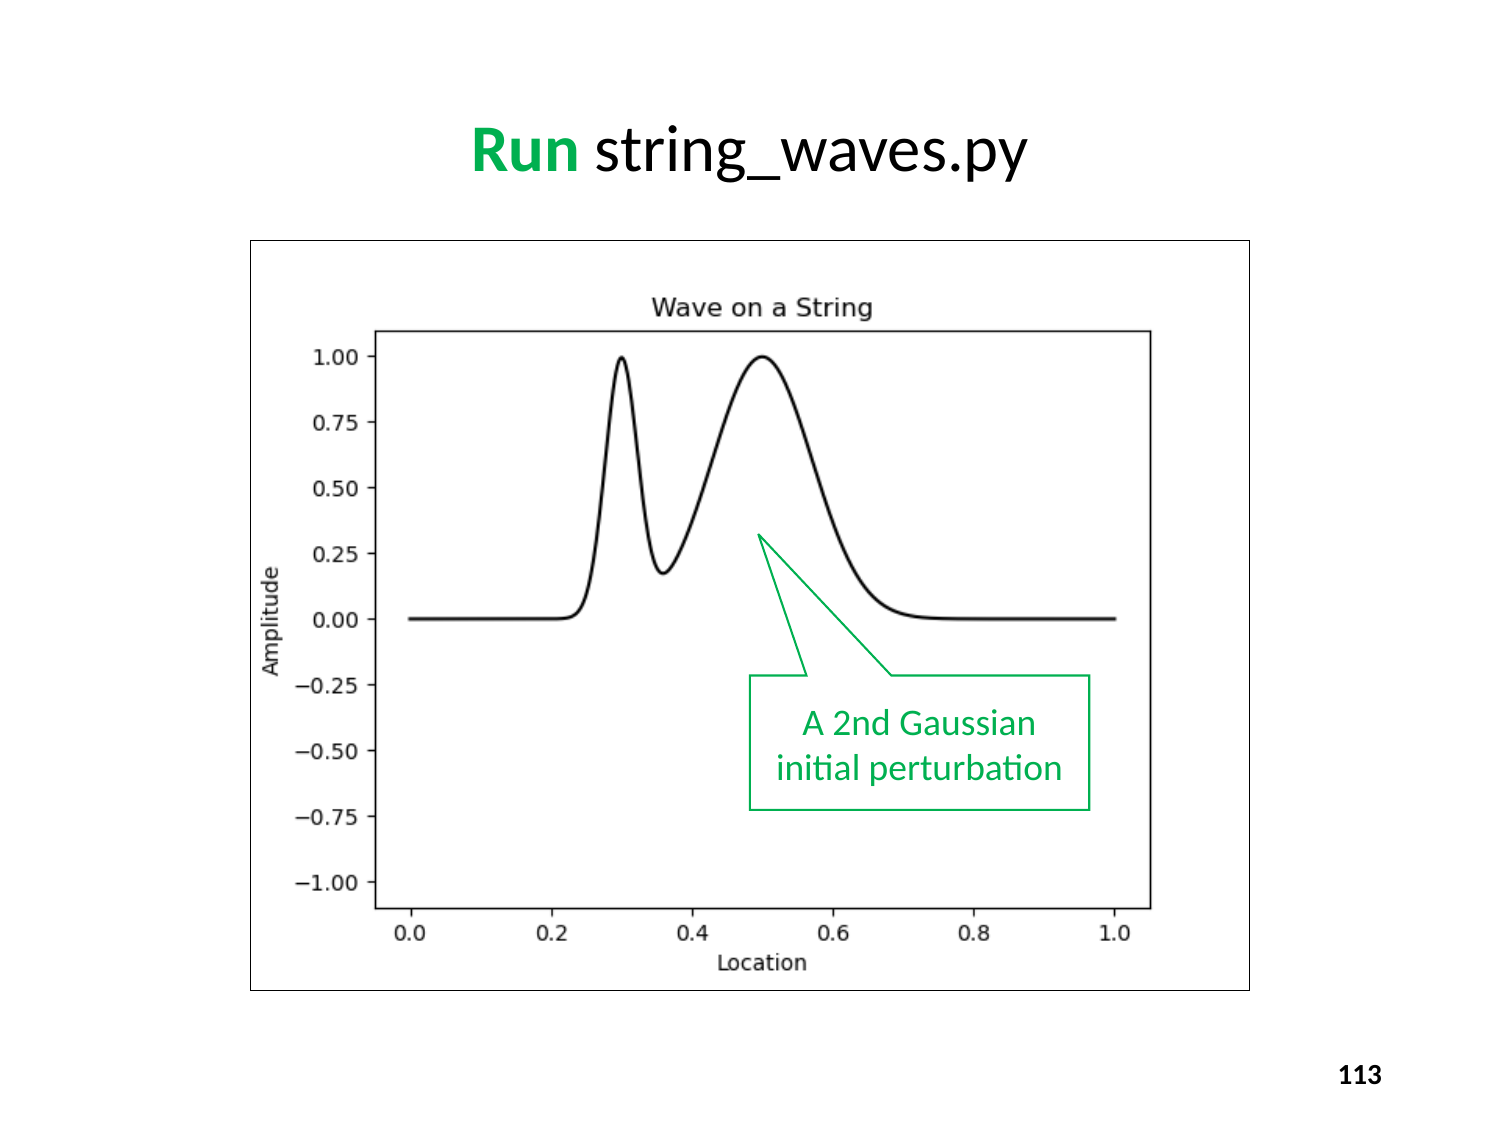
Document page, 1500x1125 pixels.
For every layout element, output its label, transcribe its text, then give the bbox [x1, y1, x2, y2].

picture [250, 240, 1250, 991]
slide_number 113 [1059, 1042, 1397, 1103]
title Run string_waves.py [103, 59, 1397, 241]
